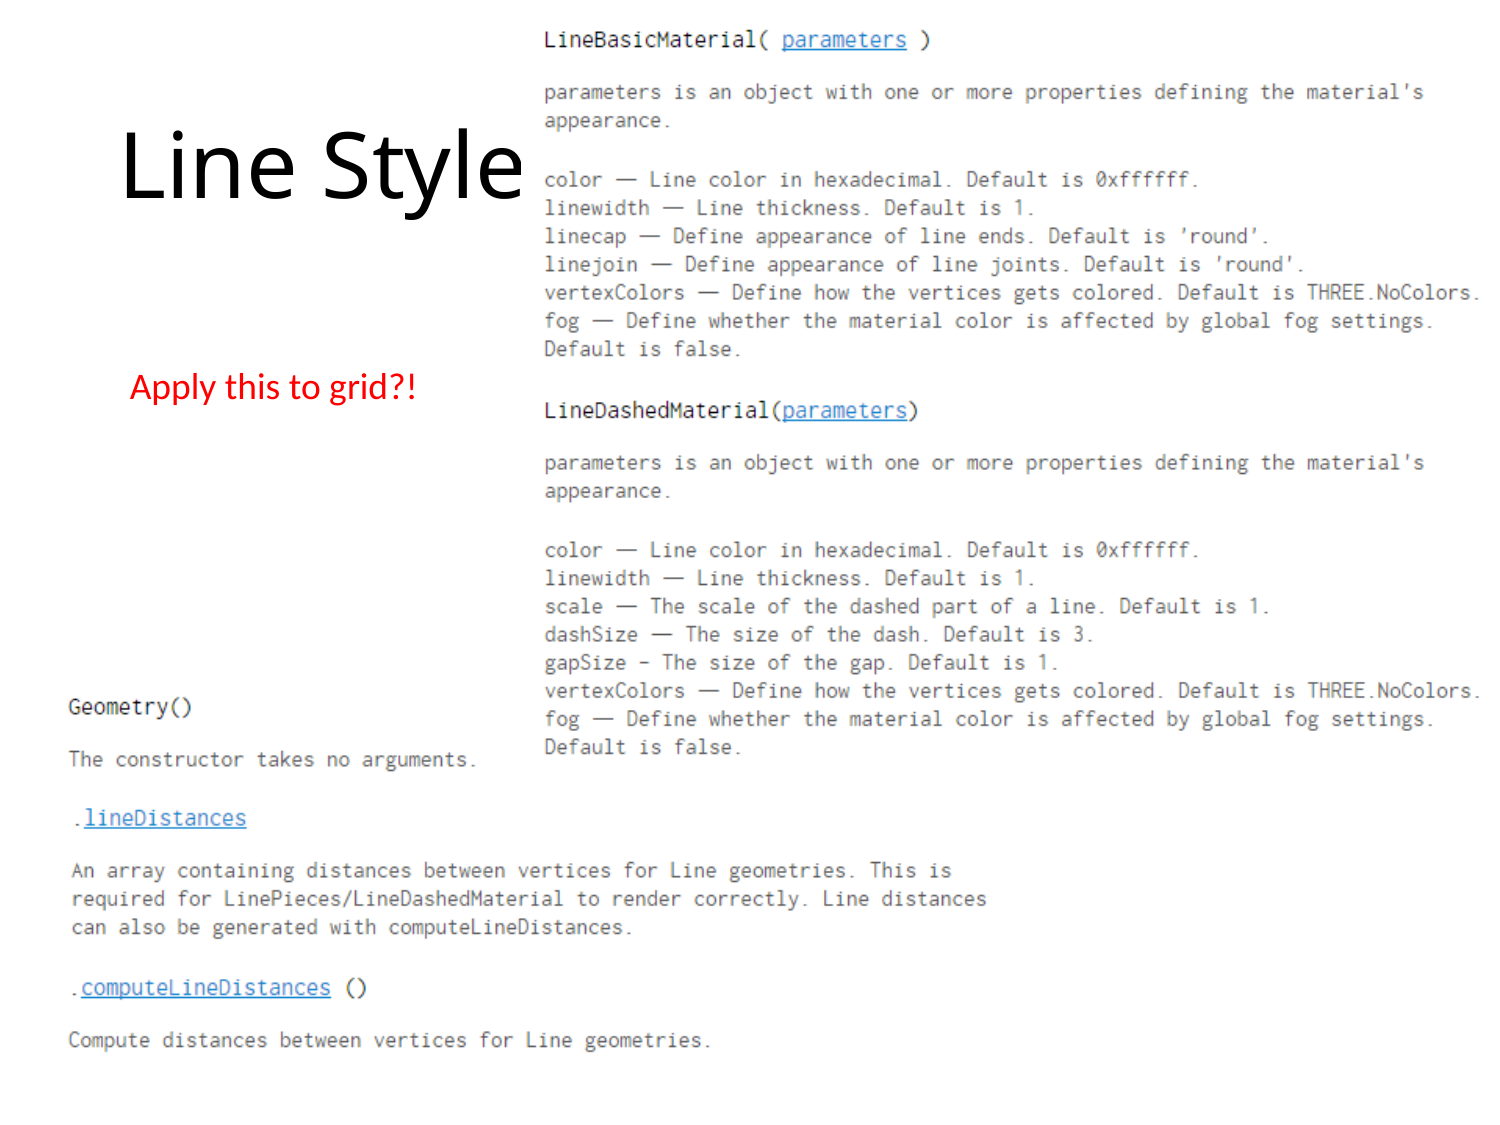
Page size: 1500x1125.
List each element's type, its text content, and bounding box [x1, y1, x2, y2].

picture [56, 796, 1003, 947]
picture [521, 13, 1500, 383]
text_box Apply this to grid?! [114, 355, 434, 415]
picture [52, 669, 477, 792]
picture [52, 967, 724, 1068]
title Line Style [103, 59, 521, 278]
picture [526, 387, 1496, 770]
